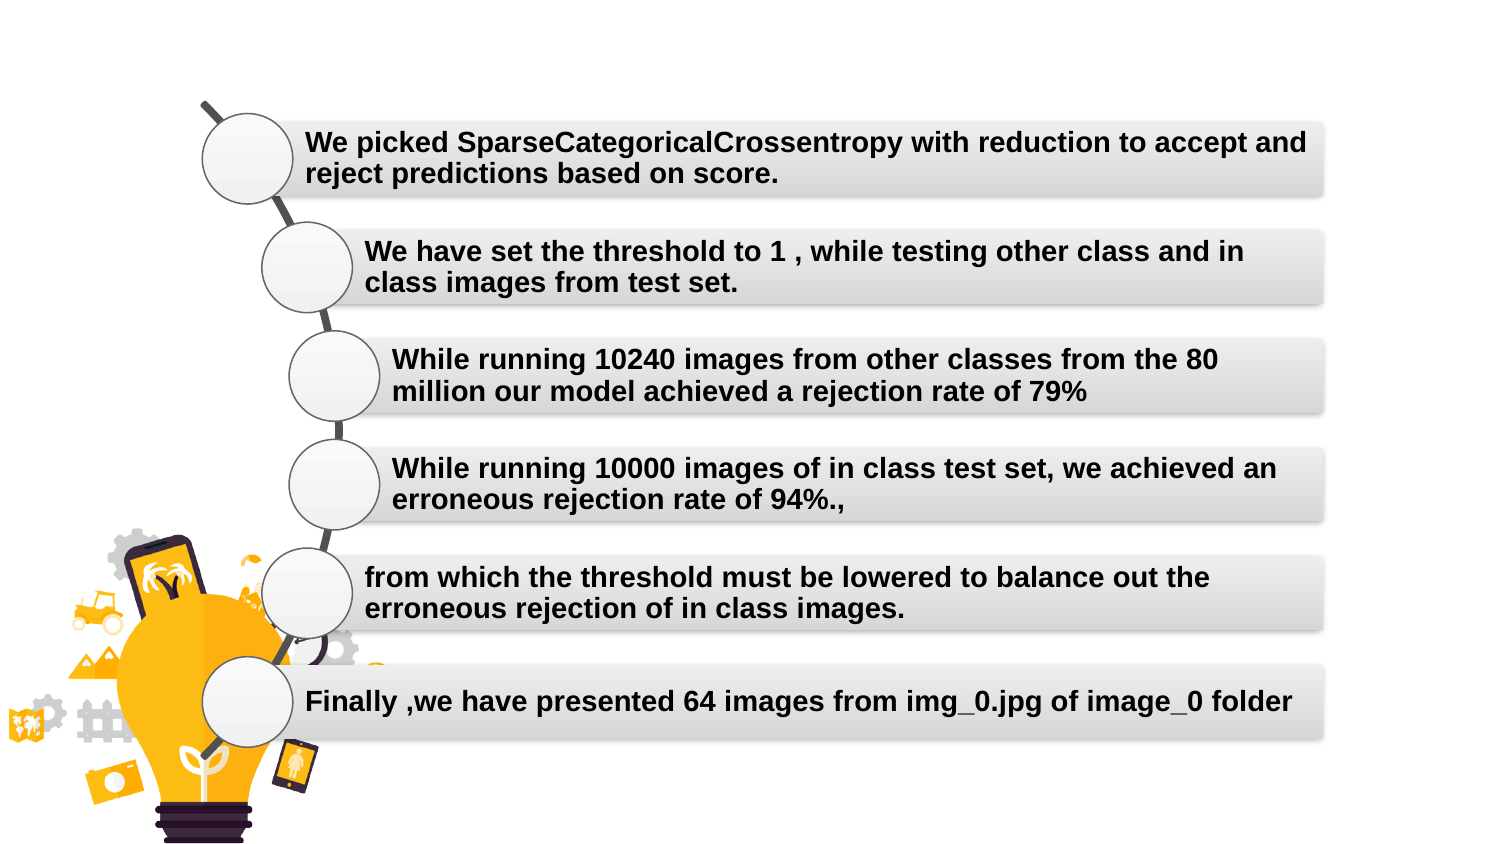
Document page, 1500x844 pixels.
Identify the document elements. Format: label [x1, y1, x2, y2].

picture [0, 527, 436, 844]
text_box [191, 86, 1333, 775]
